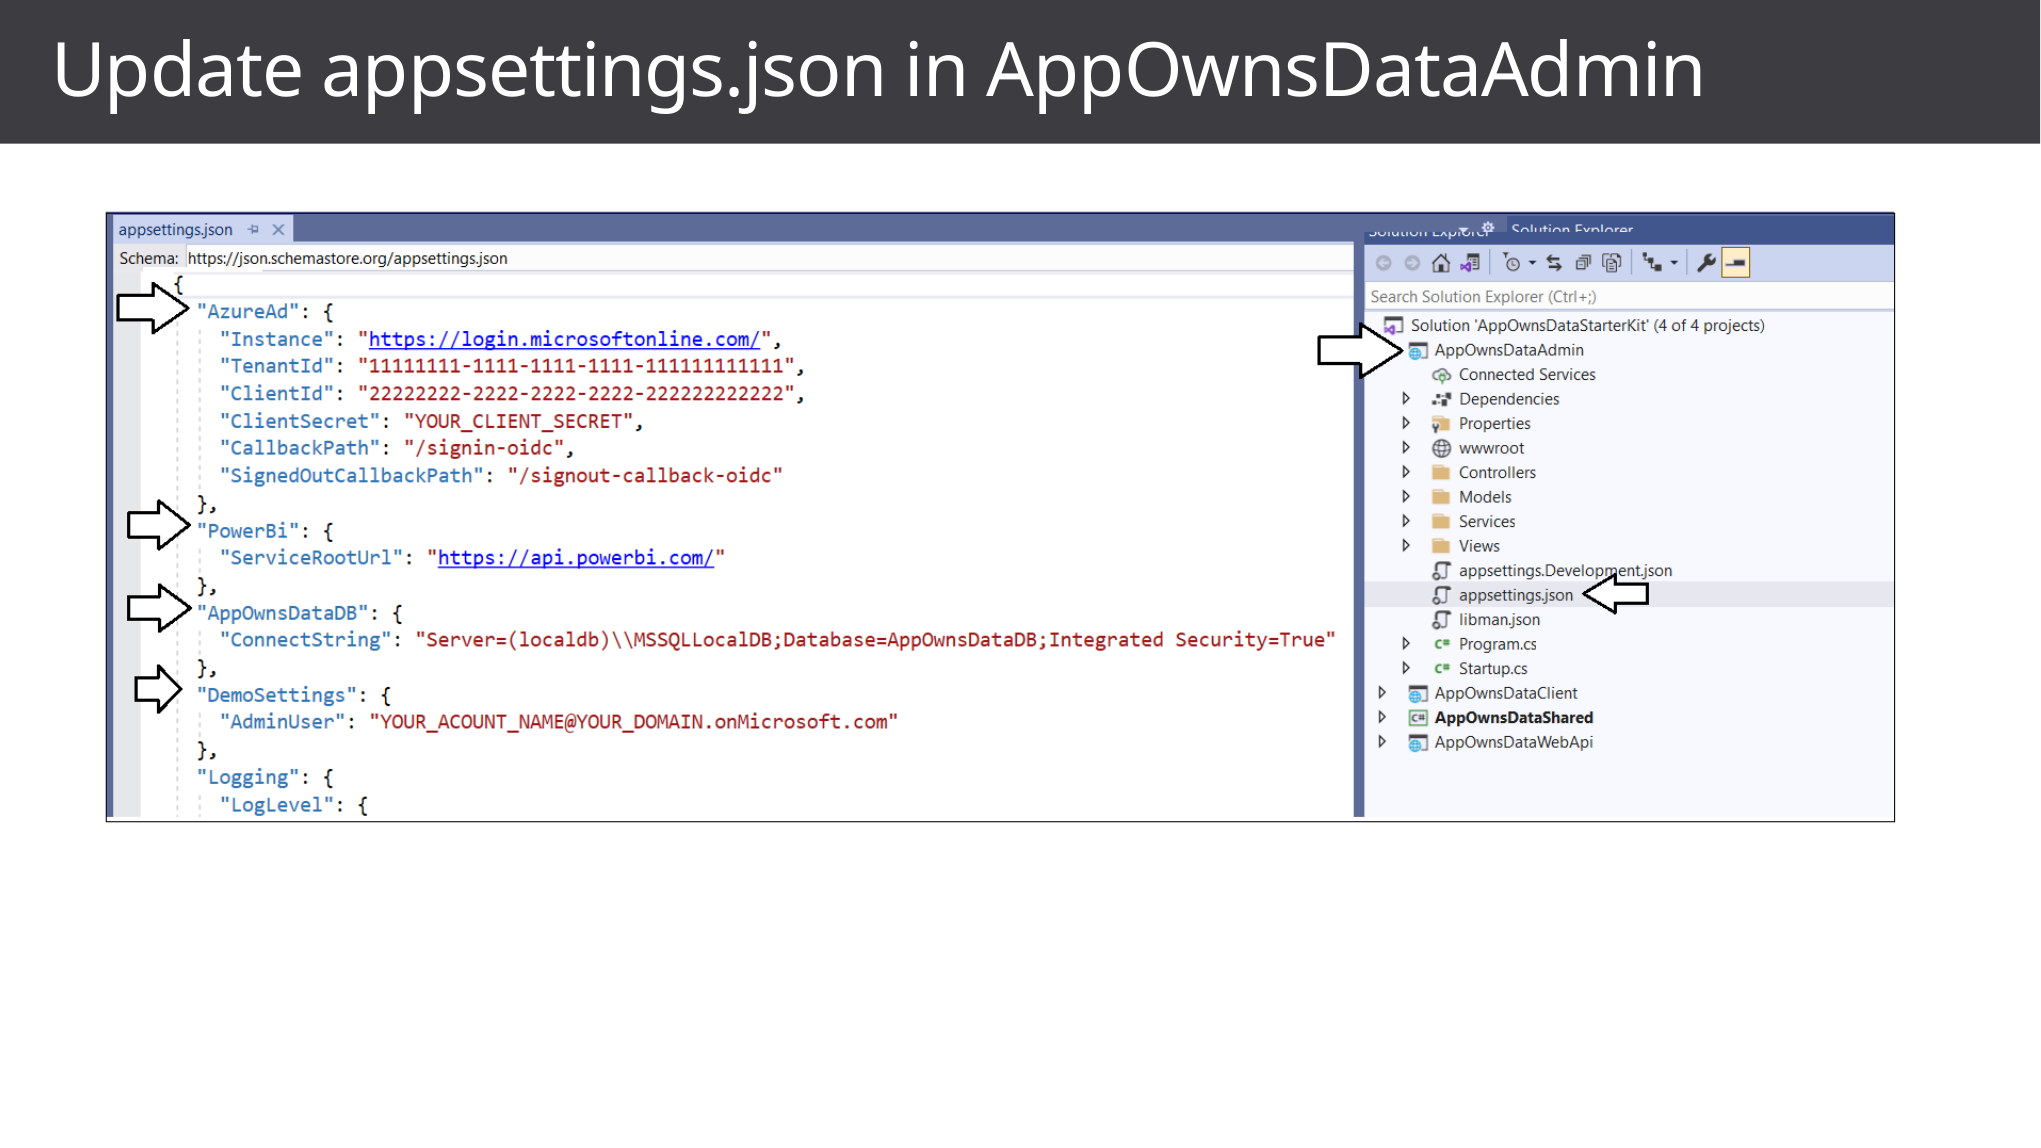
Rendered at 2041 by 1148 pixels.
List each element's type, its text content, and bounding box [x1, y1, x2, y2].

picture [93, 200, 1909, 835]
title Update appsettings.json in AppOwnsDataAdmin [51, 31, 1988, 113]
